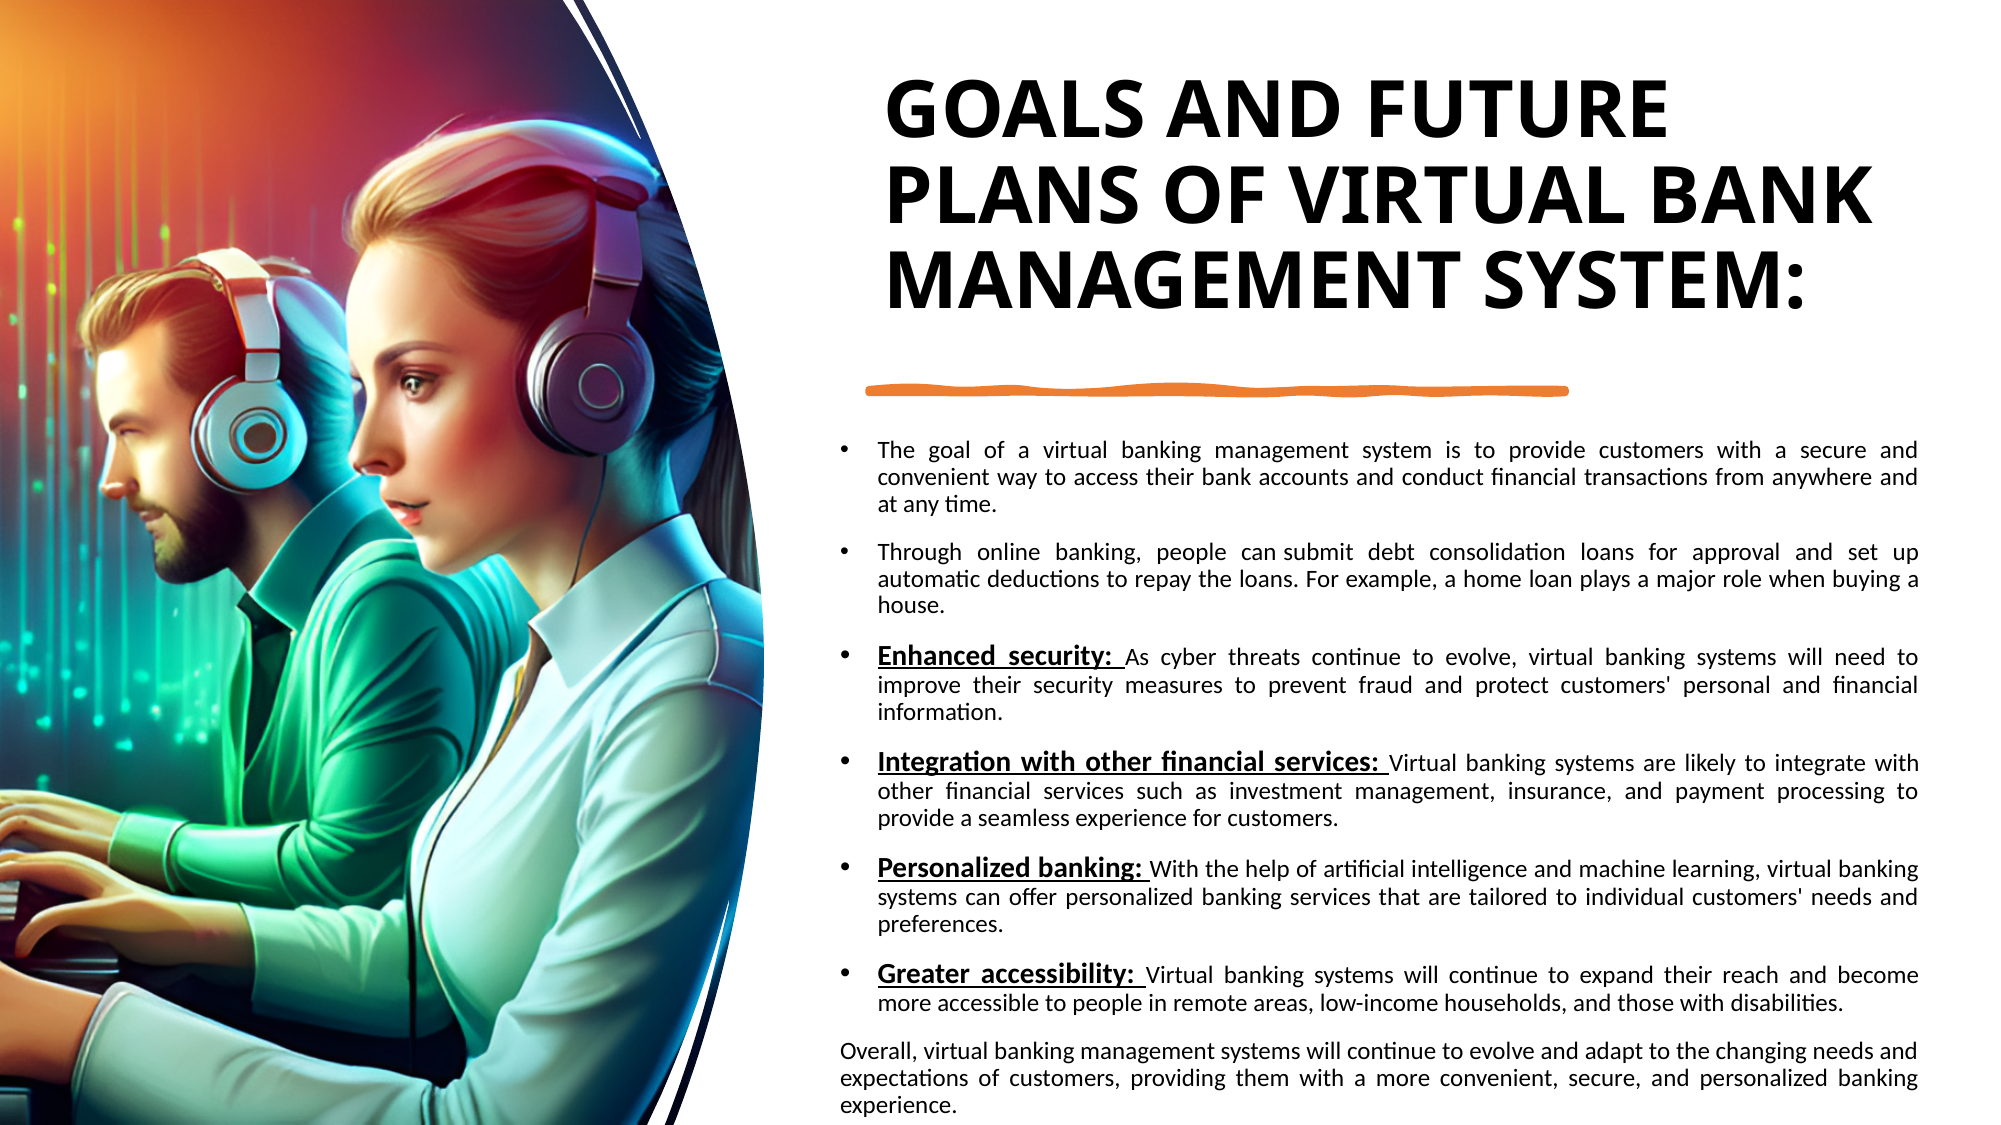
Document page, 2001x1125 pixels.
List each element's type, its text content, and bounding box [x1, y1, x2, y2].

text_box [764, 0, 2000, 1125]
title GOALS AND FUTURE PLANS OF VIRTUAL BANK MANAGEMENT SYSTEM: [869, 40, 1936, 334]
picture [0, 0, 764, 1125]
list The goal of a virtual banking management system is to provide customers with a secure and convenient way to access their bank accounts and conduct financial transactions from anywhere and at any time. Through online banking, people can submit debt consolidation loans for approval and set up automatic deductions to repay the loans. For example, a home loan plays a major role when buying a house. Enhanced security: As cyber threats continue to evolve, virtual banking systems will need to improve their security measures to prevent fraud and protect customers' personal and financial information. Integration with other financial services: Virtual banking systems are likely to integrate with other financial services such as investment management, insurance, and payment processing to provide a seamless experience for customers. Personalized banking: With the help of artificial intelligence and machine learning, virtual banking systems can offer personalized banking services that are tailored to individual customers' needs and preferences. Greater accessibility: Virtual banking systems will continue to expand their reach and become more accessible to people in remote areas, low-income households, and those with disabilities. Overall, virtual banking management systems will continue to evolve and adapt to the changing needs and expectations of customers, providing them with a more convenient, secure, and personalized banking experience. [825, 429, 1936, 1055]
text_box [867, 385, 1567, 396]
